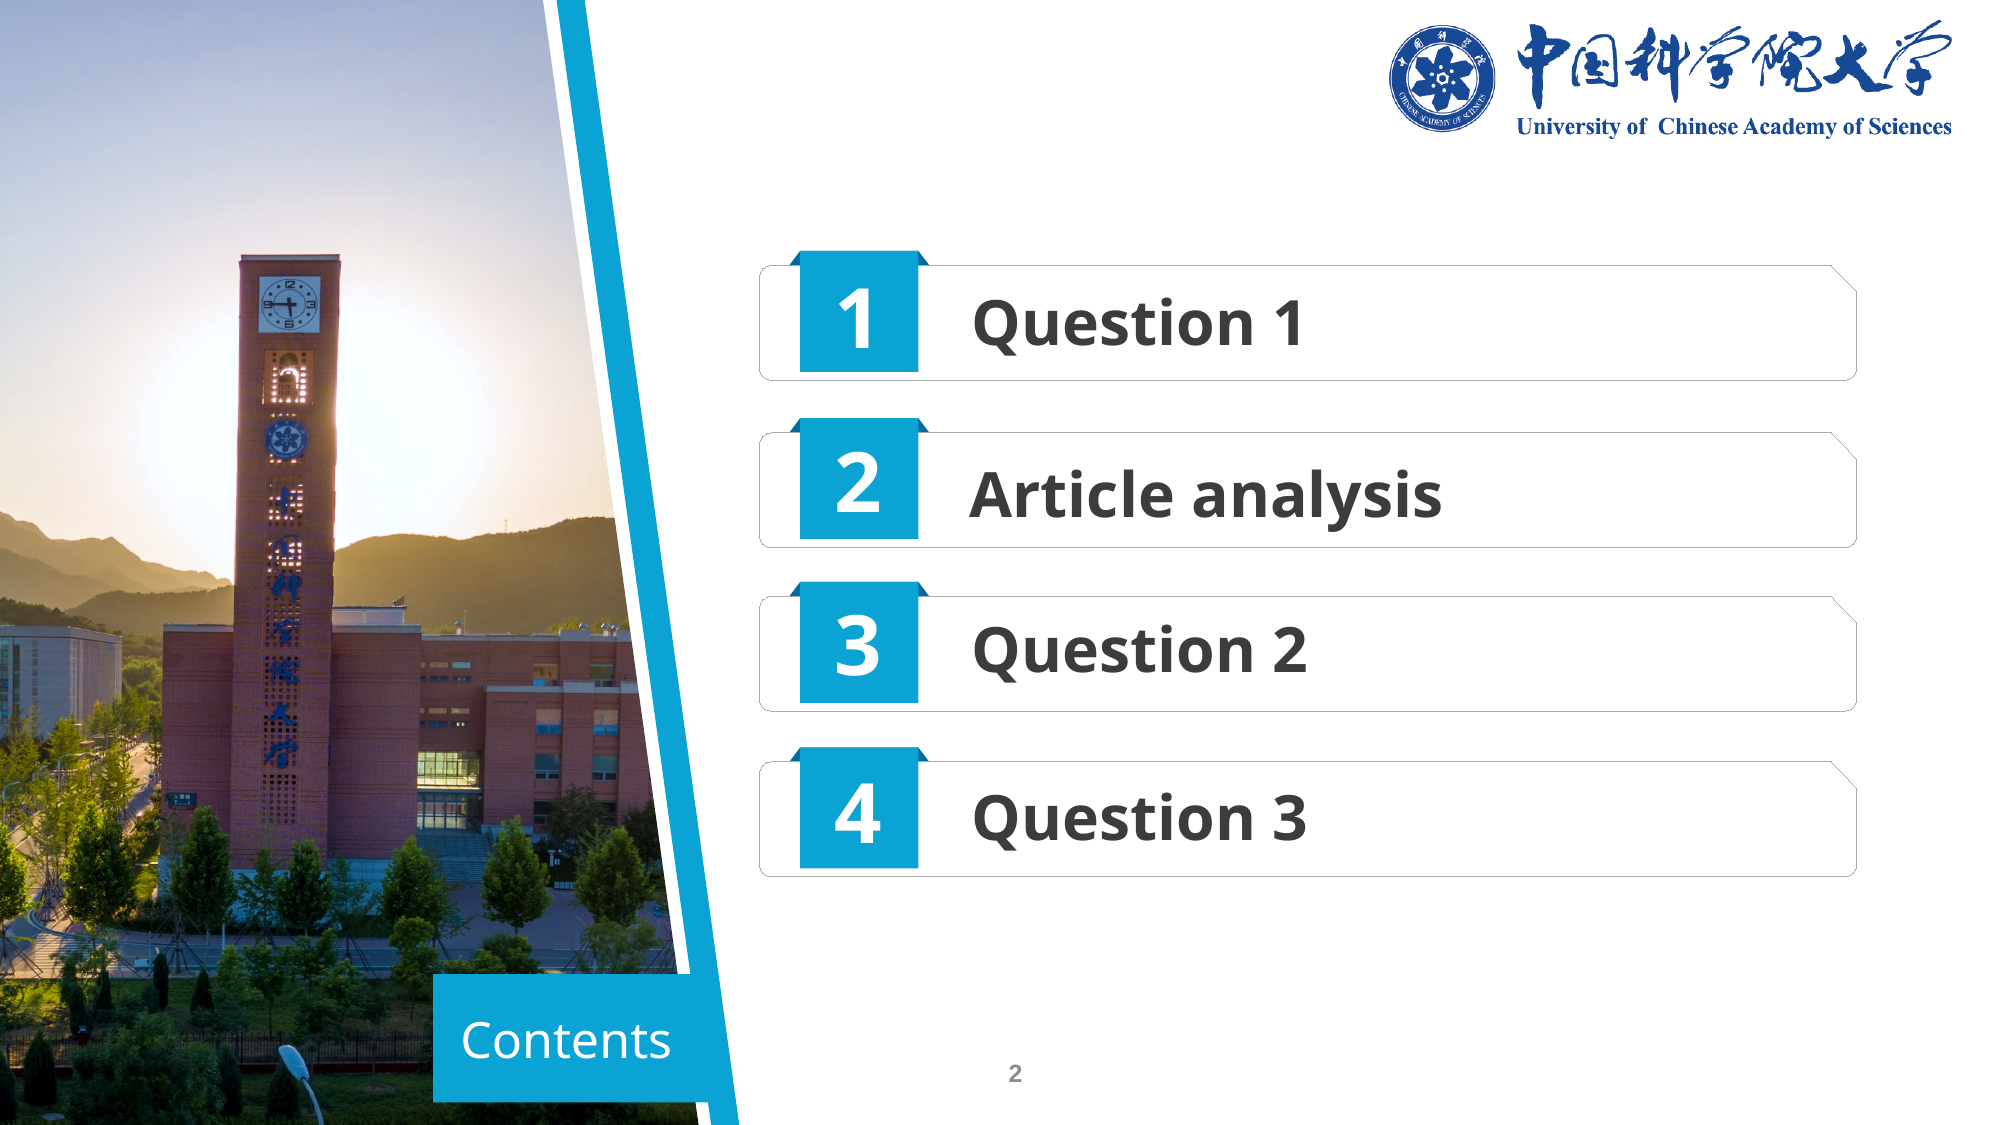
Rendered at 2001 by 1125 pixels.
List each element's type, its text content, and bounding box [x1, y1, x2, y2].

text_box [789, 747, 800, 761]
text_box 4 [820, 752, 898, 868]
text_box [789, 582, 800, 596]
picture [1389, 20, 1952, 139]
text_box [919, 582, 930, 596]
text_box 2 [820, 421, 898, 537]
text_box 3 [820, 585, 898, 700]
text_box Question 2 [957, 602, 1324, 693]
text_box [800, 581, 919, 703]
text_box [919, 748, 929, 761]
text_box [759, 265, 1857, 381]
text_box Question 1 [957, 275, 1324, 366]
text_box [759, 596, 1857, 712]
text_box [433, 0, 740, 1125]
text_box [789, 418, 800, 432]
text_box [800, 250, 919, 372]
text_box [789, 251, 800, 265]
text_box Article analysis [954, 447, 1459, 538]
text_box [800, 418, 919, 540]
text_box [759, 761, 1857, 877]
text_box [919, 419, 929, 432]
text_box Question 3 [957, 770, 1324, 860]
text_box 1 [820, 257, 898, 373]
text_box [0, 0, 433, 1125]
text_box [919, 251, 930, 265]
slide_number 2 [740, 1042, 1038, 1103]
text_box [759, 432, 1857, 548]
text_box [800, 747, 919, 869]
